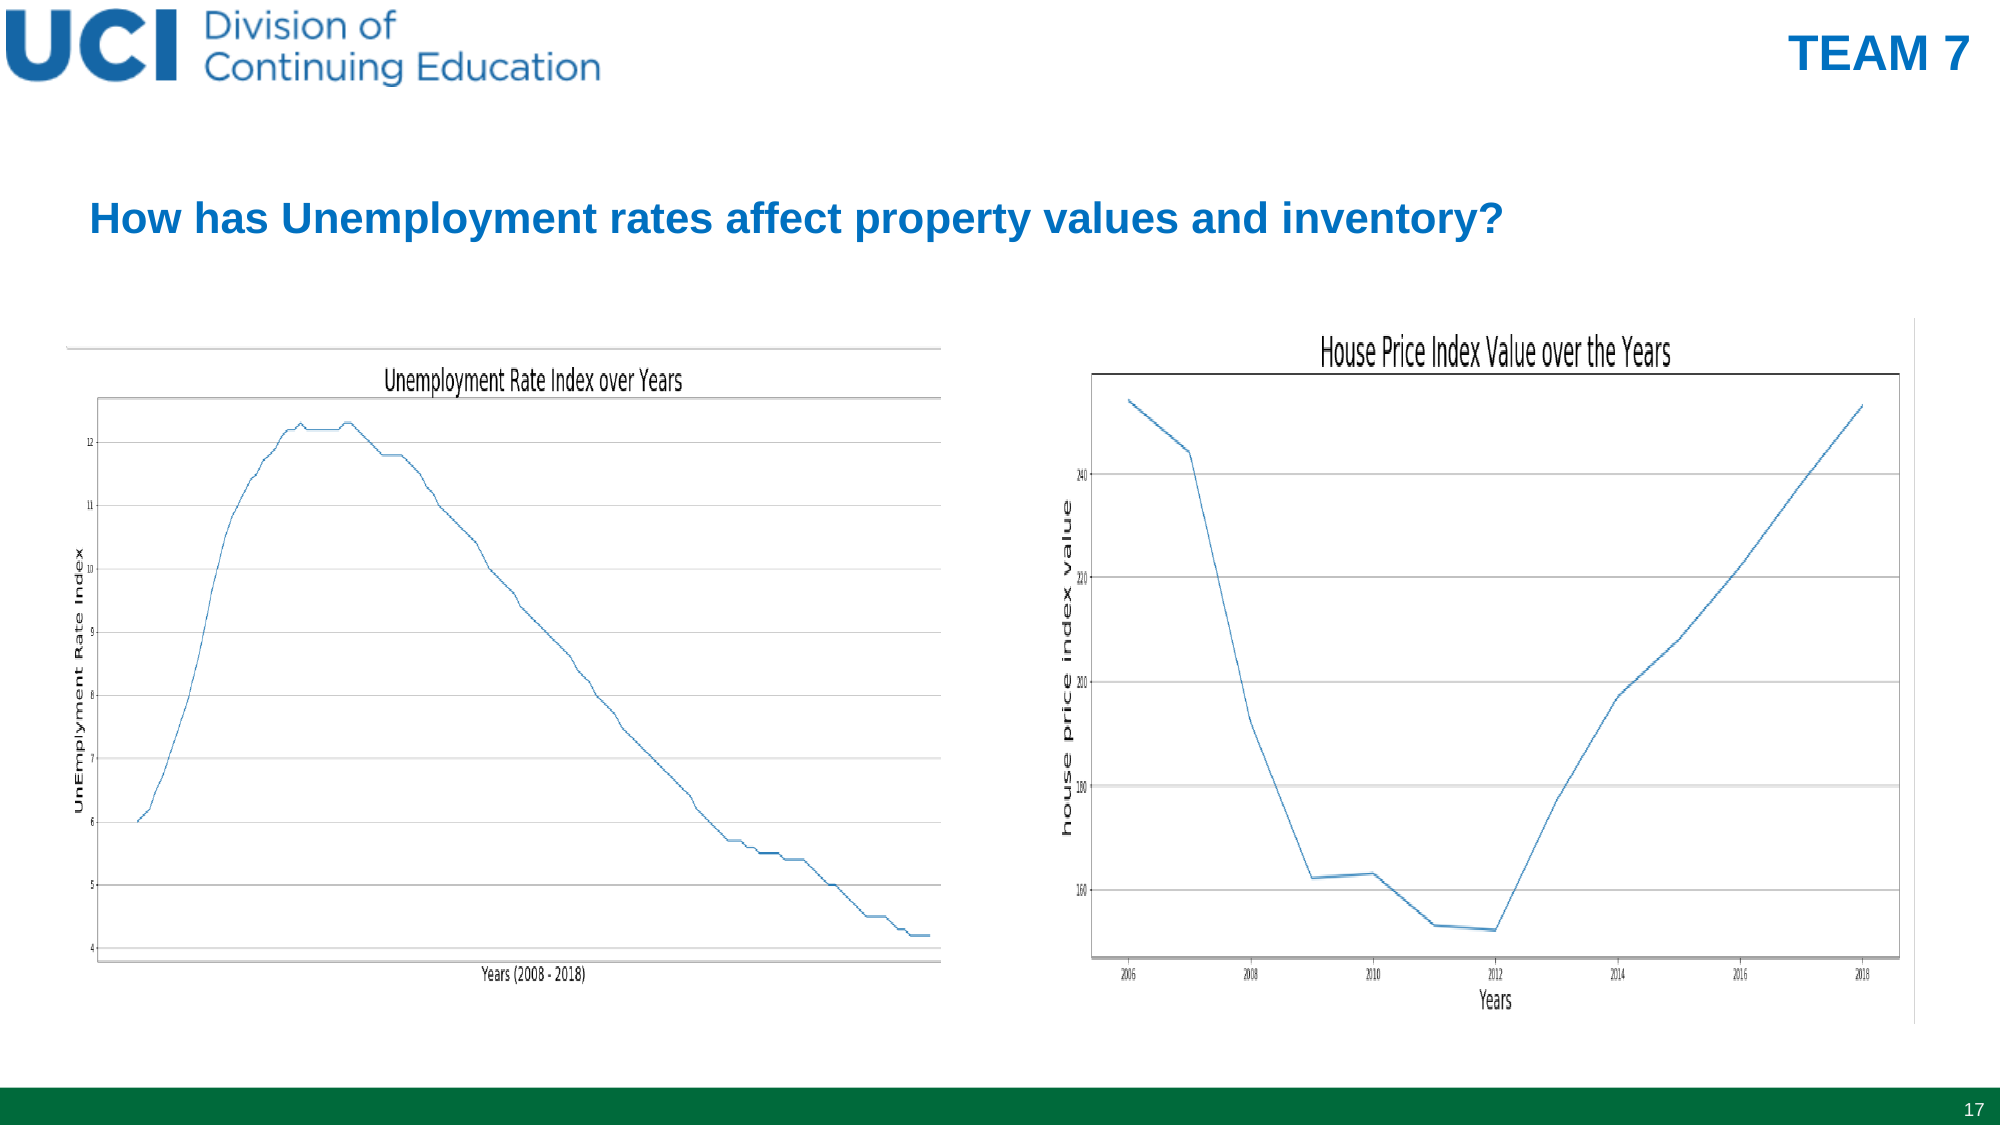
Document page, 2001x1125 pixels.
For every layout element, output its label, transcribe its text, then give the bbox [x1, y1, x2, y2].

picture [65, 346, 942, 997]
text_box How has Unemployment rates affect property values and inventory? [74, 144, 1808, 251]
picture [6, 8, 601, 87]
slide_number 17 [1533, 1092, 2000, 1125]
picture [1053, 318, 1916, 1024]
